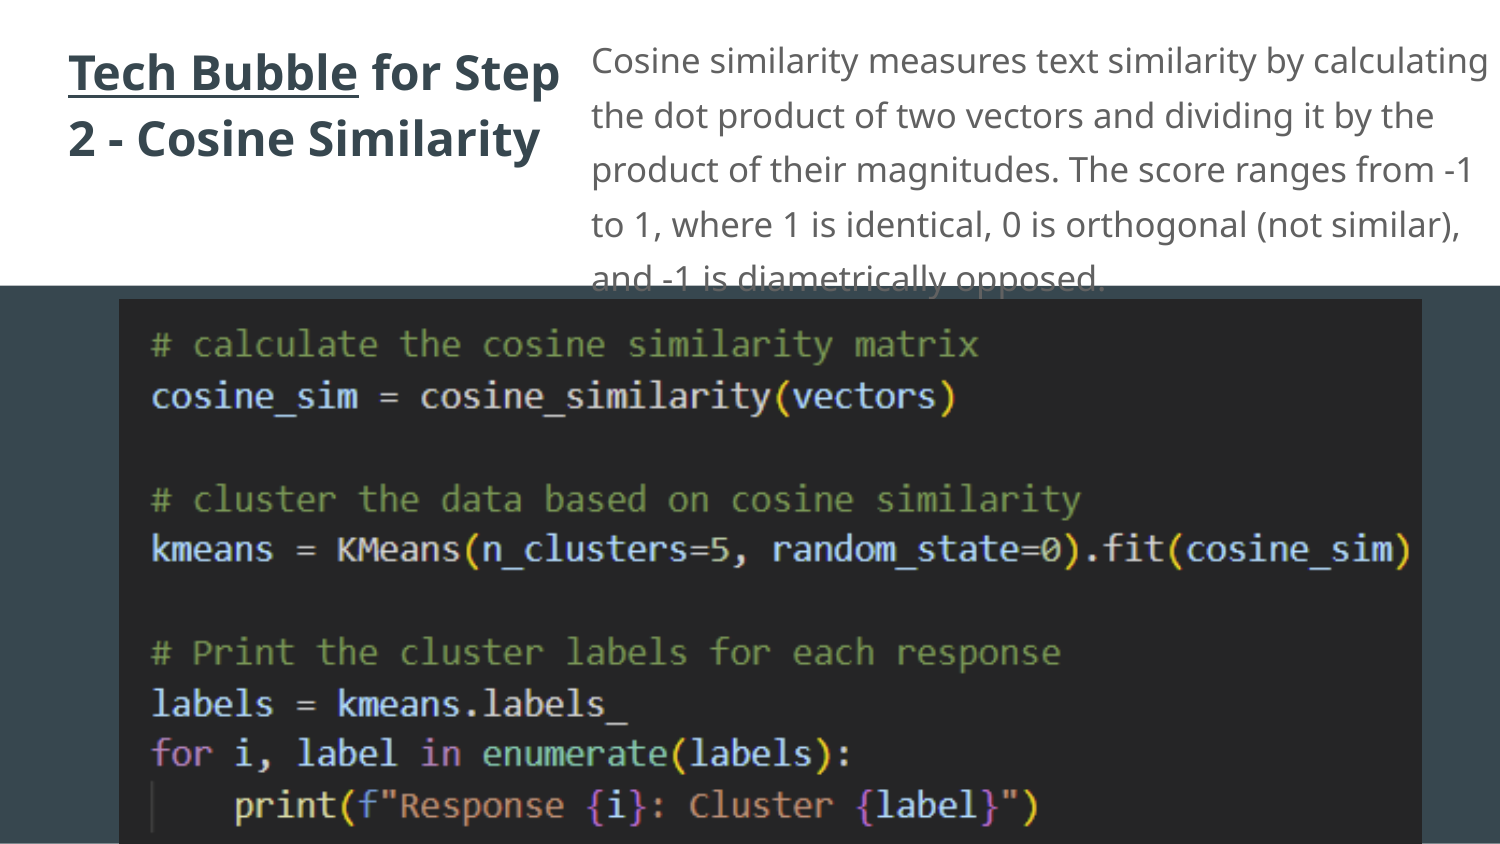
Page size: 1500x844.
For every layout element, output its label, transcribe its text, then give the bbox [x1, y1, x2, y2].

title Tech Bubble for Step 2 - Cosine Similarity [53, 24, 575, 250]
list Cosine similarity measures text similarity by calculating the dot product of two vectors and dividing it by the product of their magnitudes. The score ranges from -1 to 1, where 1 is identical, 0 is orthogonal (not similar), and -1 is diametrically opposed. [575, 14, 1500, 326]
picture [118, 299, 1441, 844]
